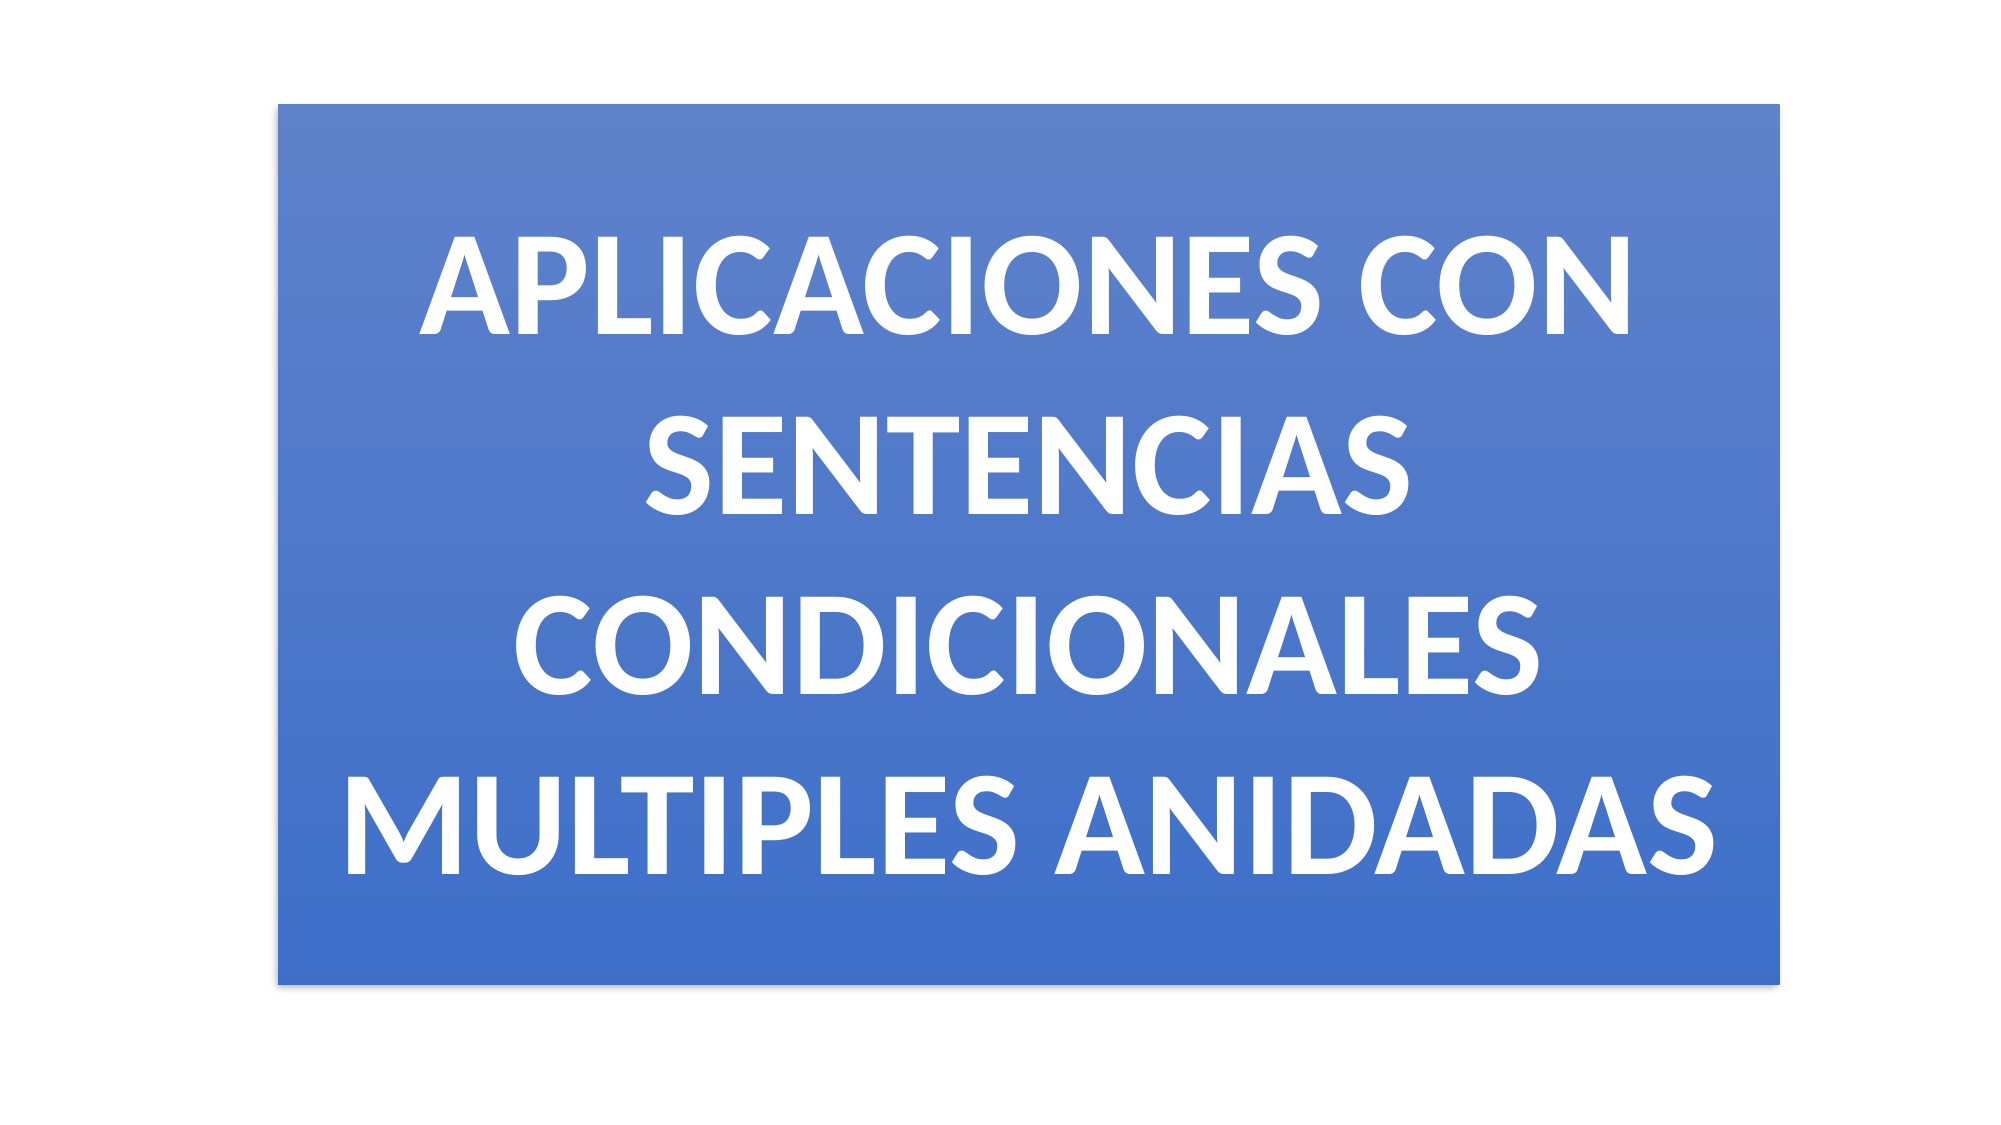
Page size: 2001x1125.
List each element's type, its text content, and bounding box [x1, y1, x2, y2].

text_box APLICACIONES CON SENTENCIAS CONDICIONALES MULTIPLES ANIDADAS [278, 104, 1780, 985]
